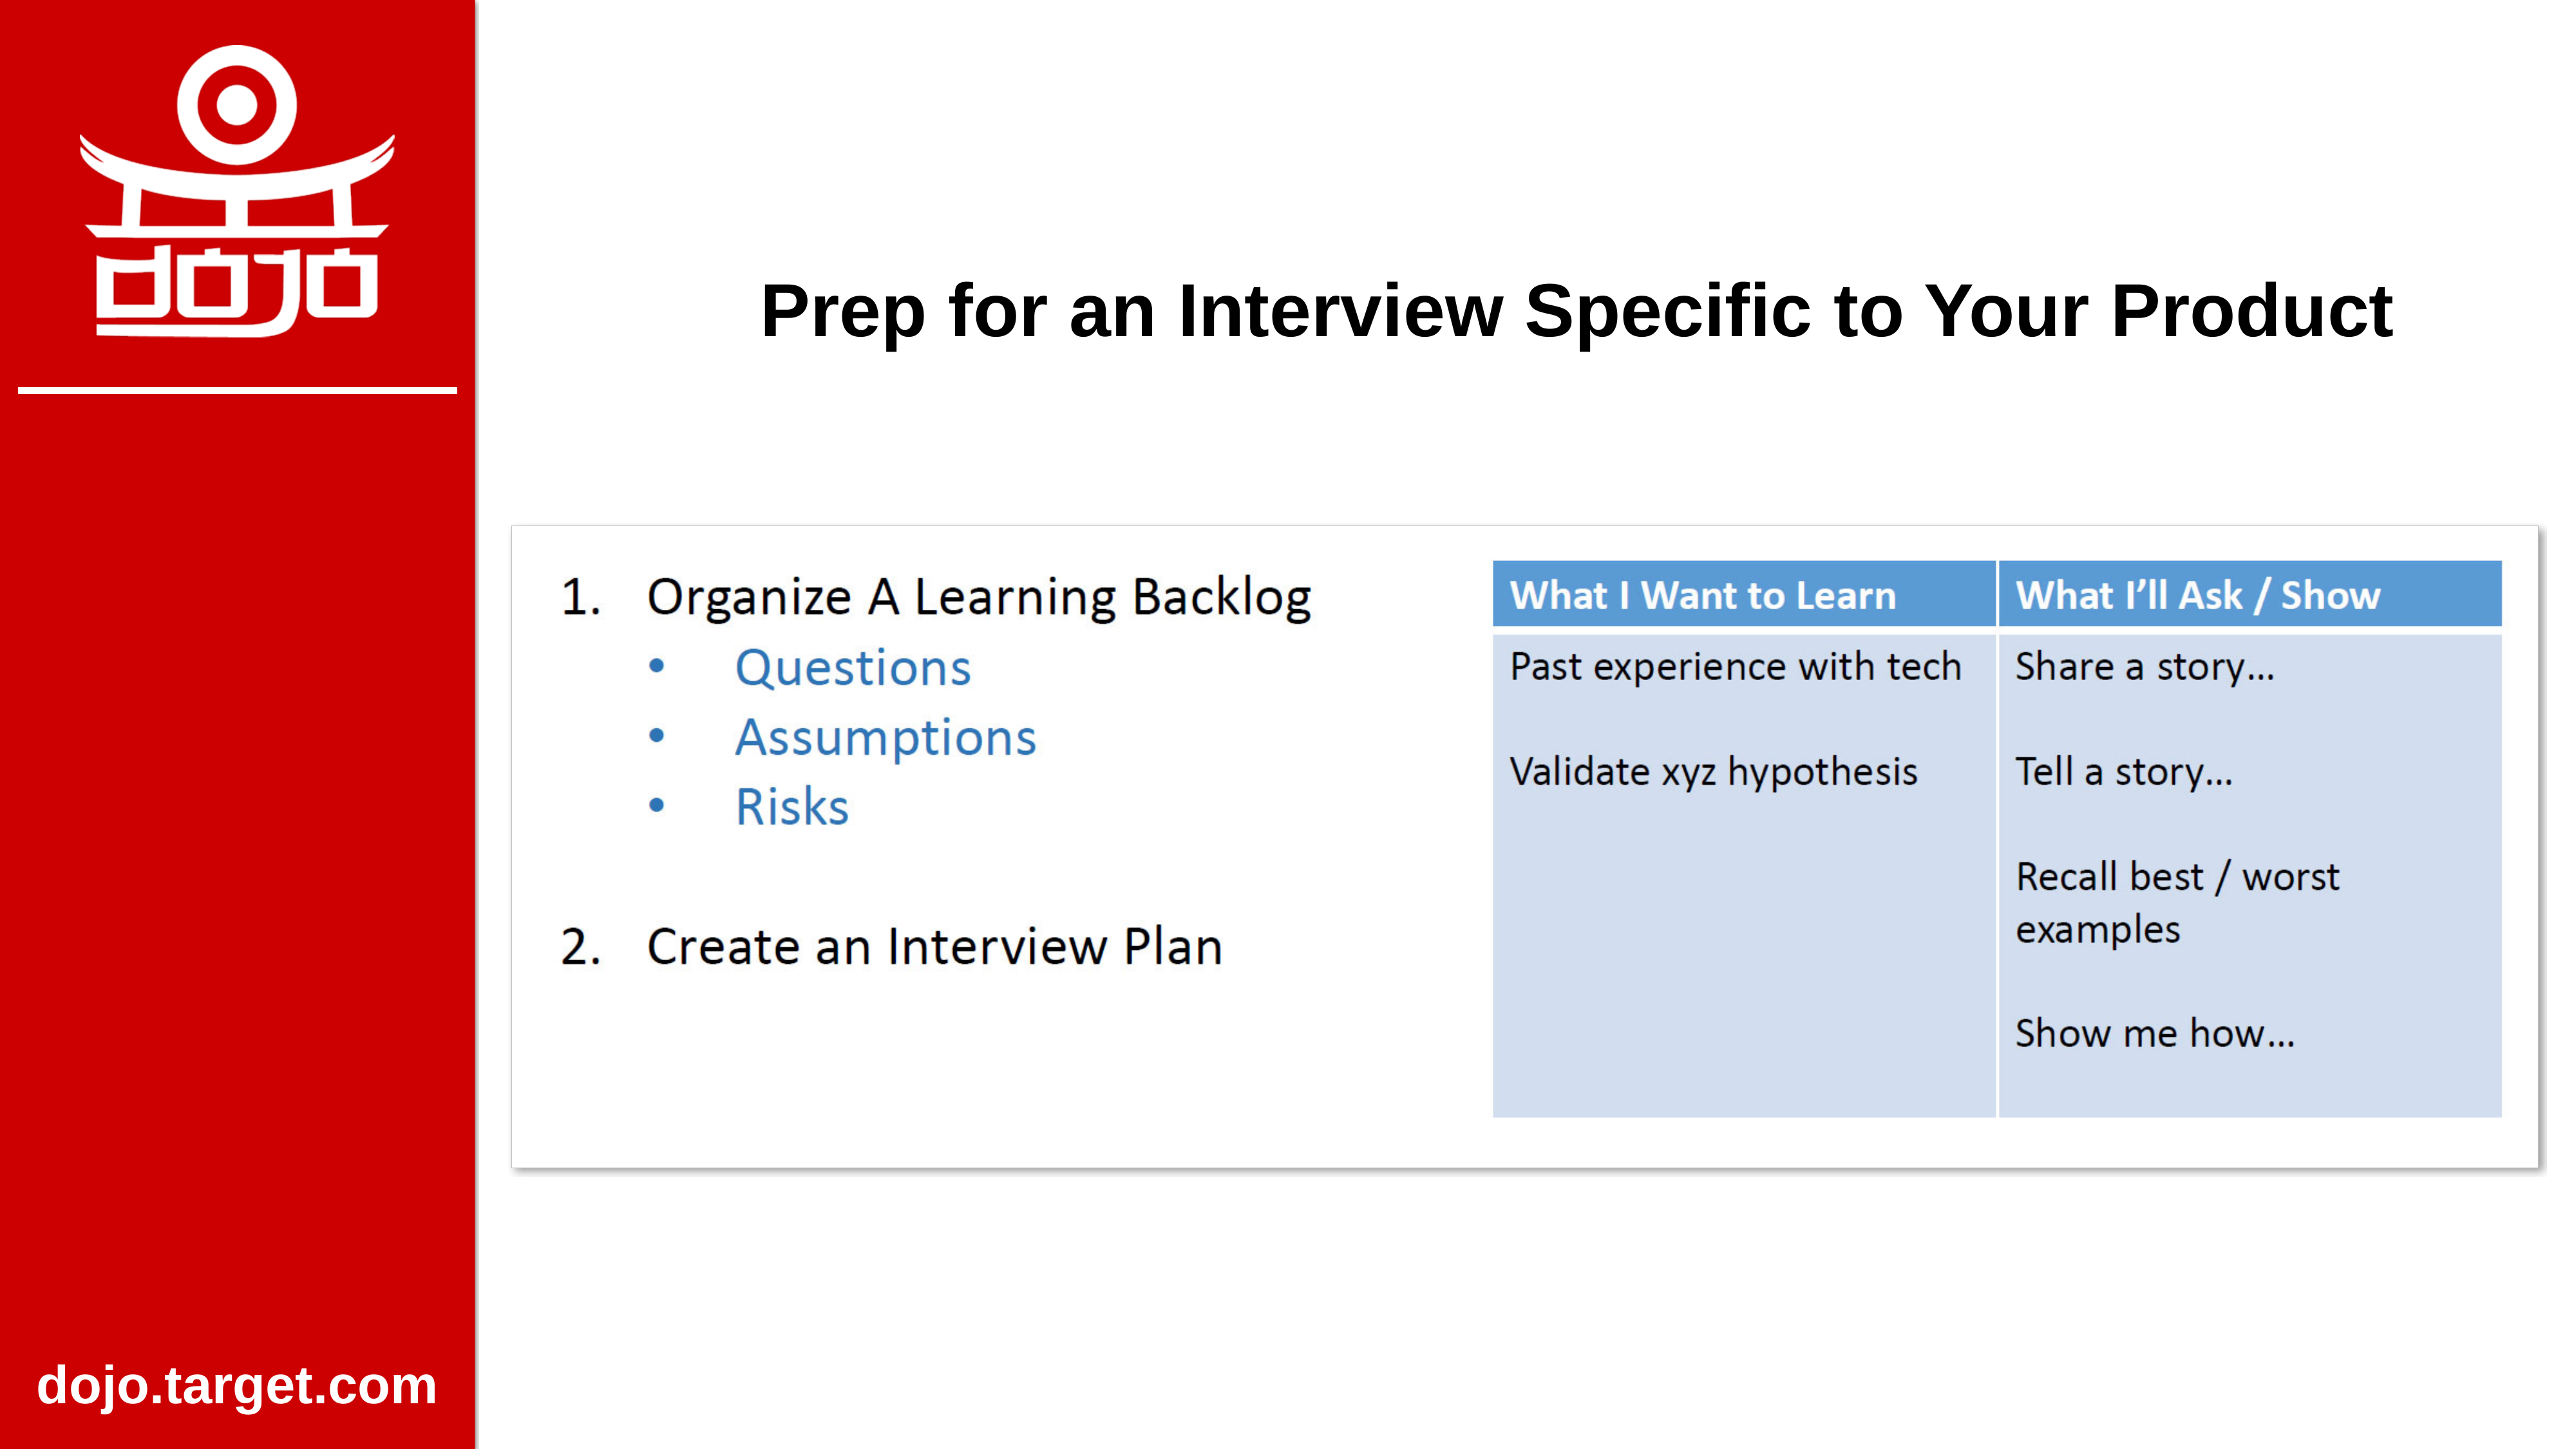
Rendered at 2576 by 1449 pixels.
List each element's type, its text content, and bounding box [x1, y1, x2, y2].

list Prep for an Interview Specific to Your Product [750, 267, 2501, 524]
picture [511, 526, 2539, 1168]
picture [80, 45, 395, 337]
